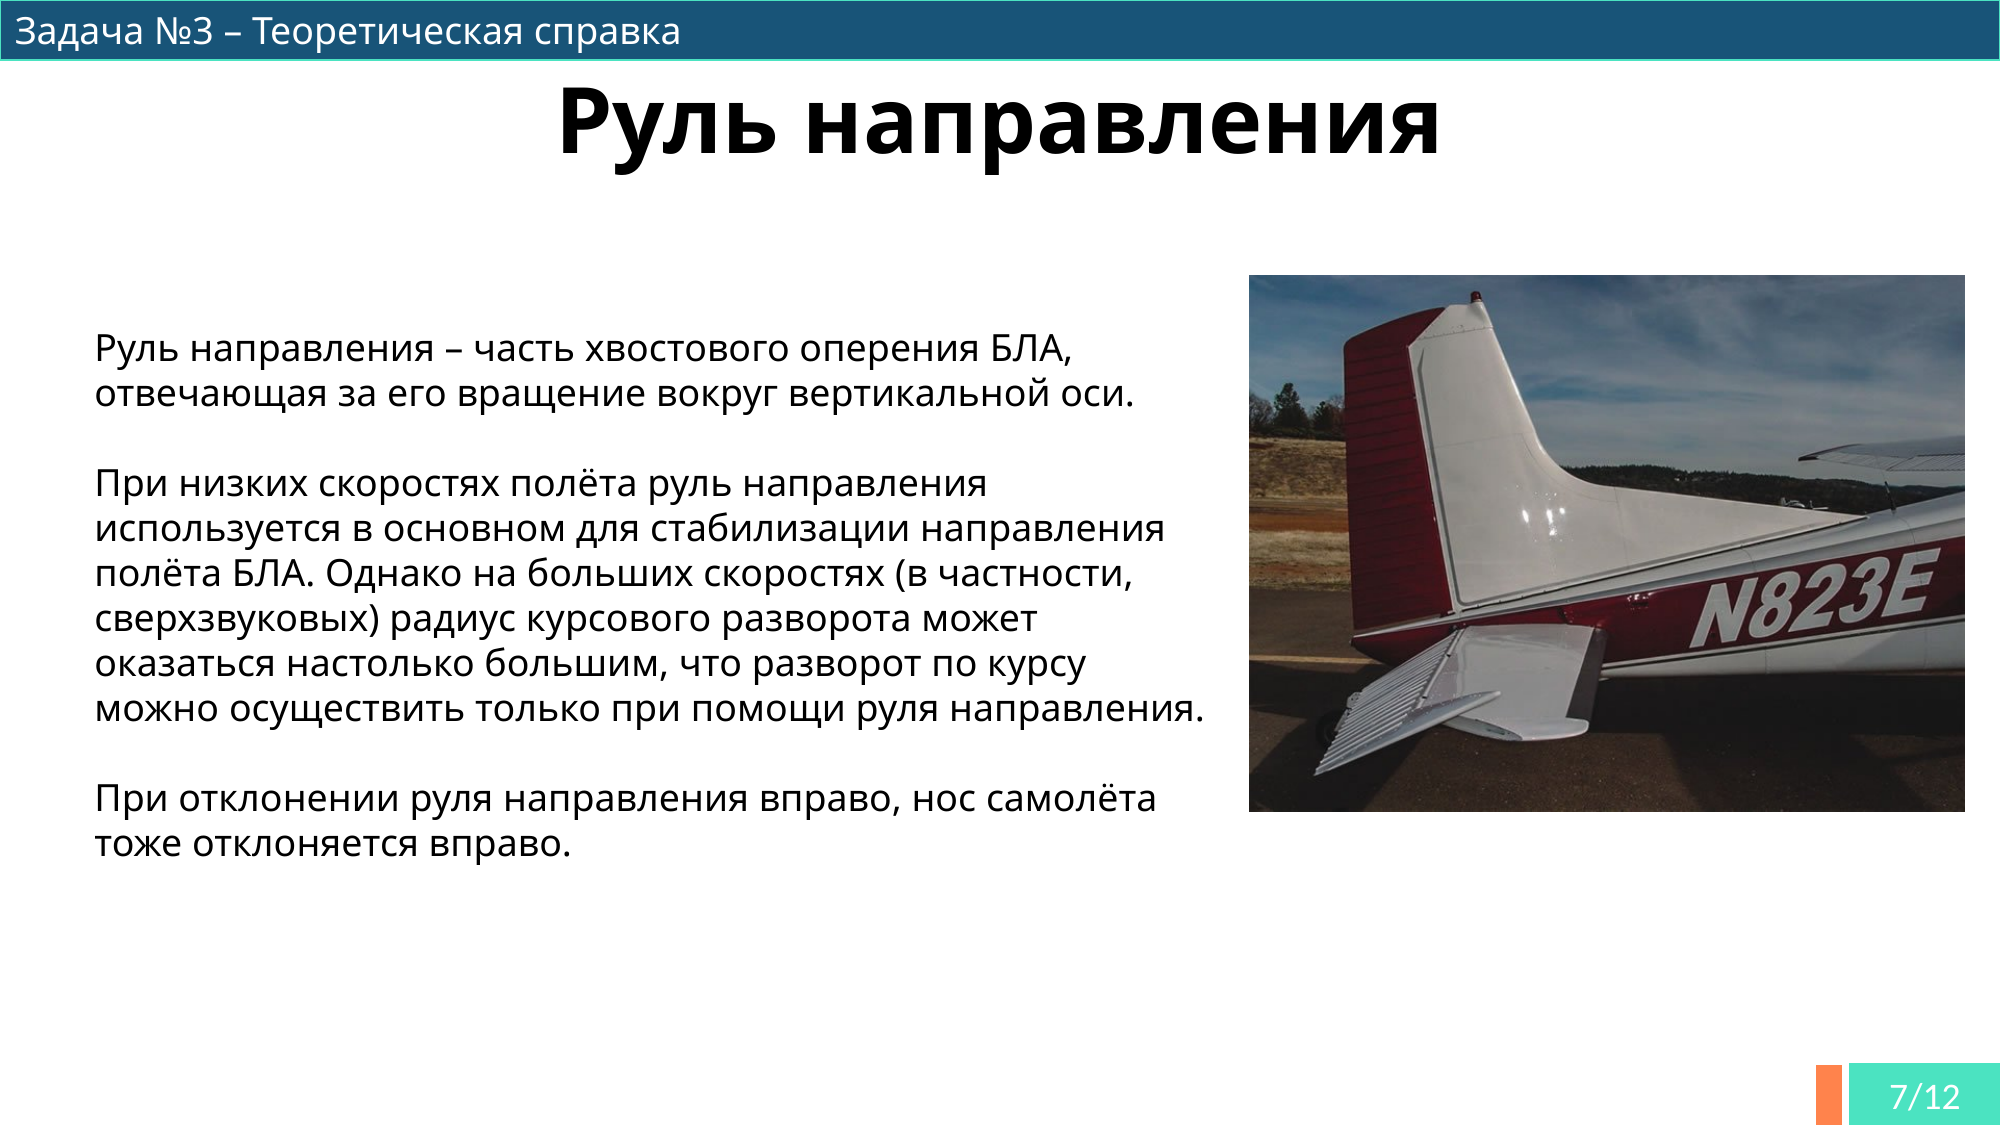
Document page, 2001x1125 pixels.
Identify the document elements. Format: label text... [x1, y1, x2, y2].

picture [1249, 275, 1965, 812]
title Руль направления [0, 61, 2000, 188]
text_box [1816, 1065, 1842, 1125]
text_box Задача №3 – Теоретическая справка [0, 0, 2000, 61]
text_box 7/12 [1849, 1063, 2000, 1125]
text_box Руль направления – часть хвостового оперения БЛА, отвечающая за его вращение вокруг вертикальной оси. При низких скоростях полёта руль направления используется в основном для стабилизации направления полёта БЛА. Однако на больших скоростях (в частности, сверхзвуковых) радиус курсового разворота может оказаться настолько большим, что разворот по курсу можно осуществить только при помощи руля направления. При отклонении руля направления вправо, нос самолёта тоже отклоняется вправо. [79, 316, 1221, 872]
